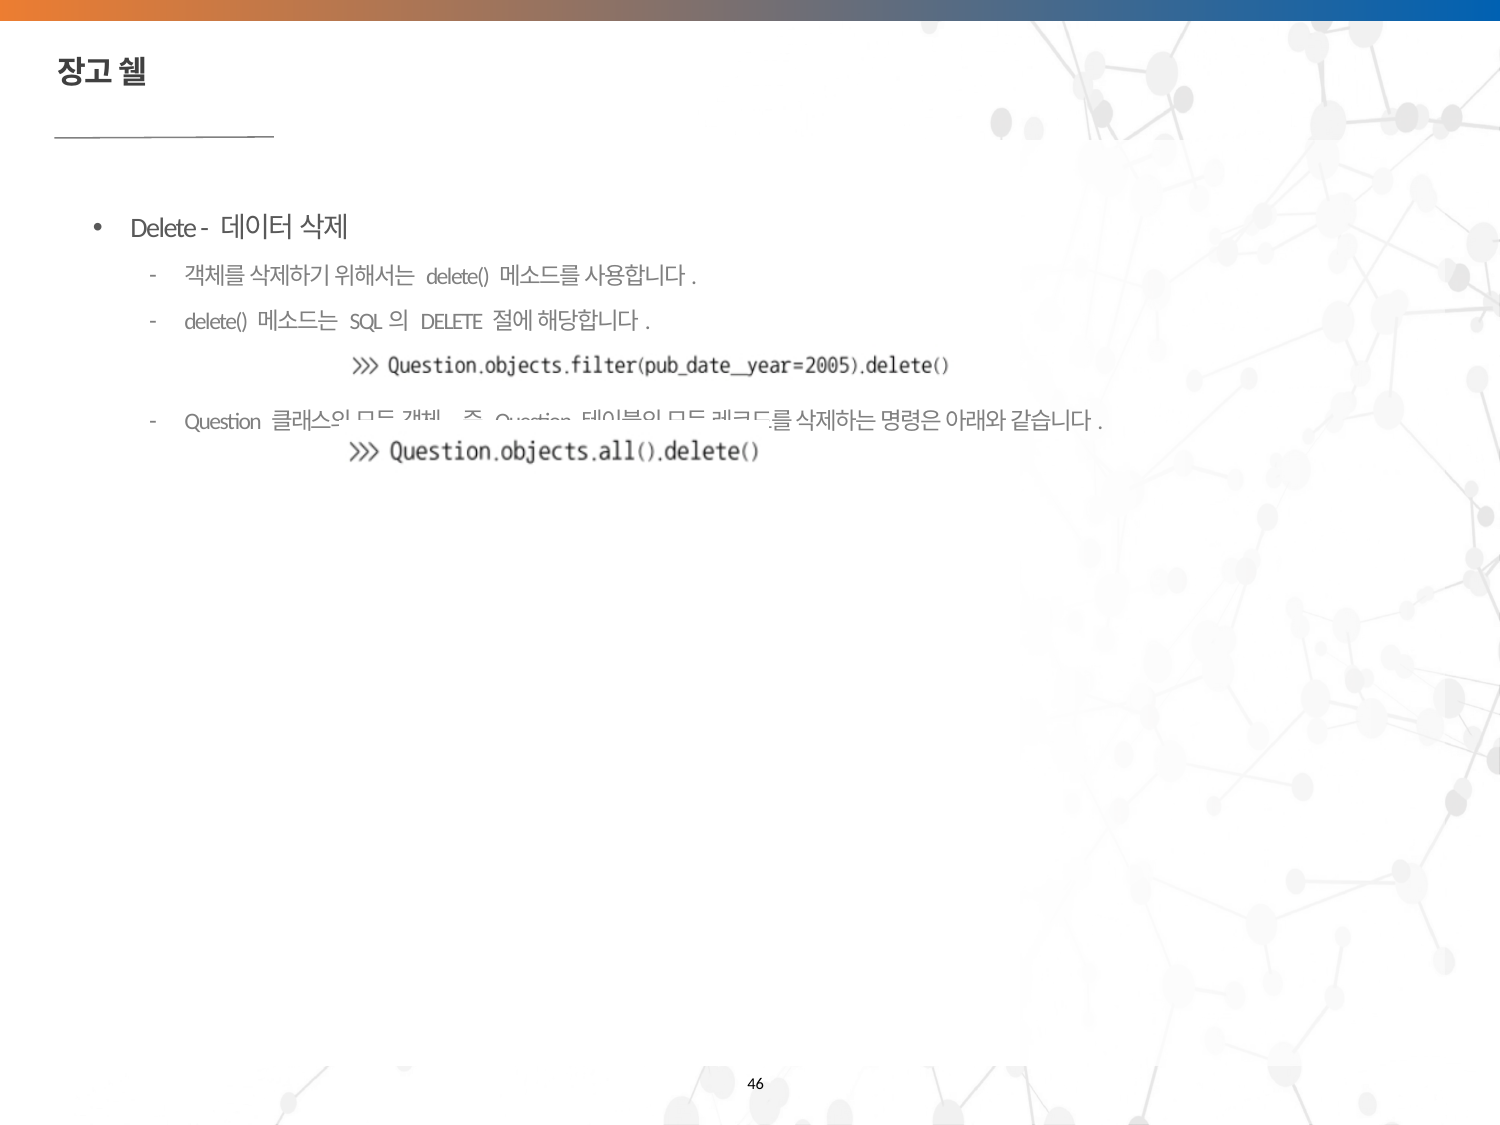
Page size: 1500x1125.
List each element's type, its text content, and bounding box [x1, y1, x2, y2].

slide_number 46 [586, 1065, 925, 1125]
title 장고 쉘 [42, 49, 872, 117]
picture [339, 341, 983, 390]
picture [339, 420, 769, 476]
list Delete - 데이터 삭제 객체를 삭제하기 위해서는 delete() 메소드를 사용합니다. delete() 메소드는 SQL의 DELETE 절에 해당합니다. Question 클래스의 모든 객체, 즉 Question 테이블의 모든 레코드를 삭제하는 명령은 아래와 같습니다. [78, 193, 1433, 1035]
